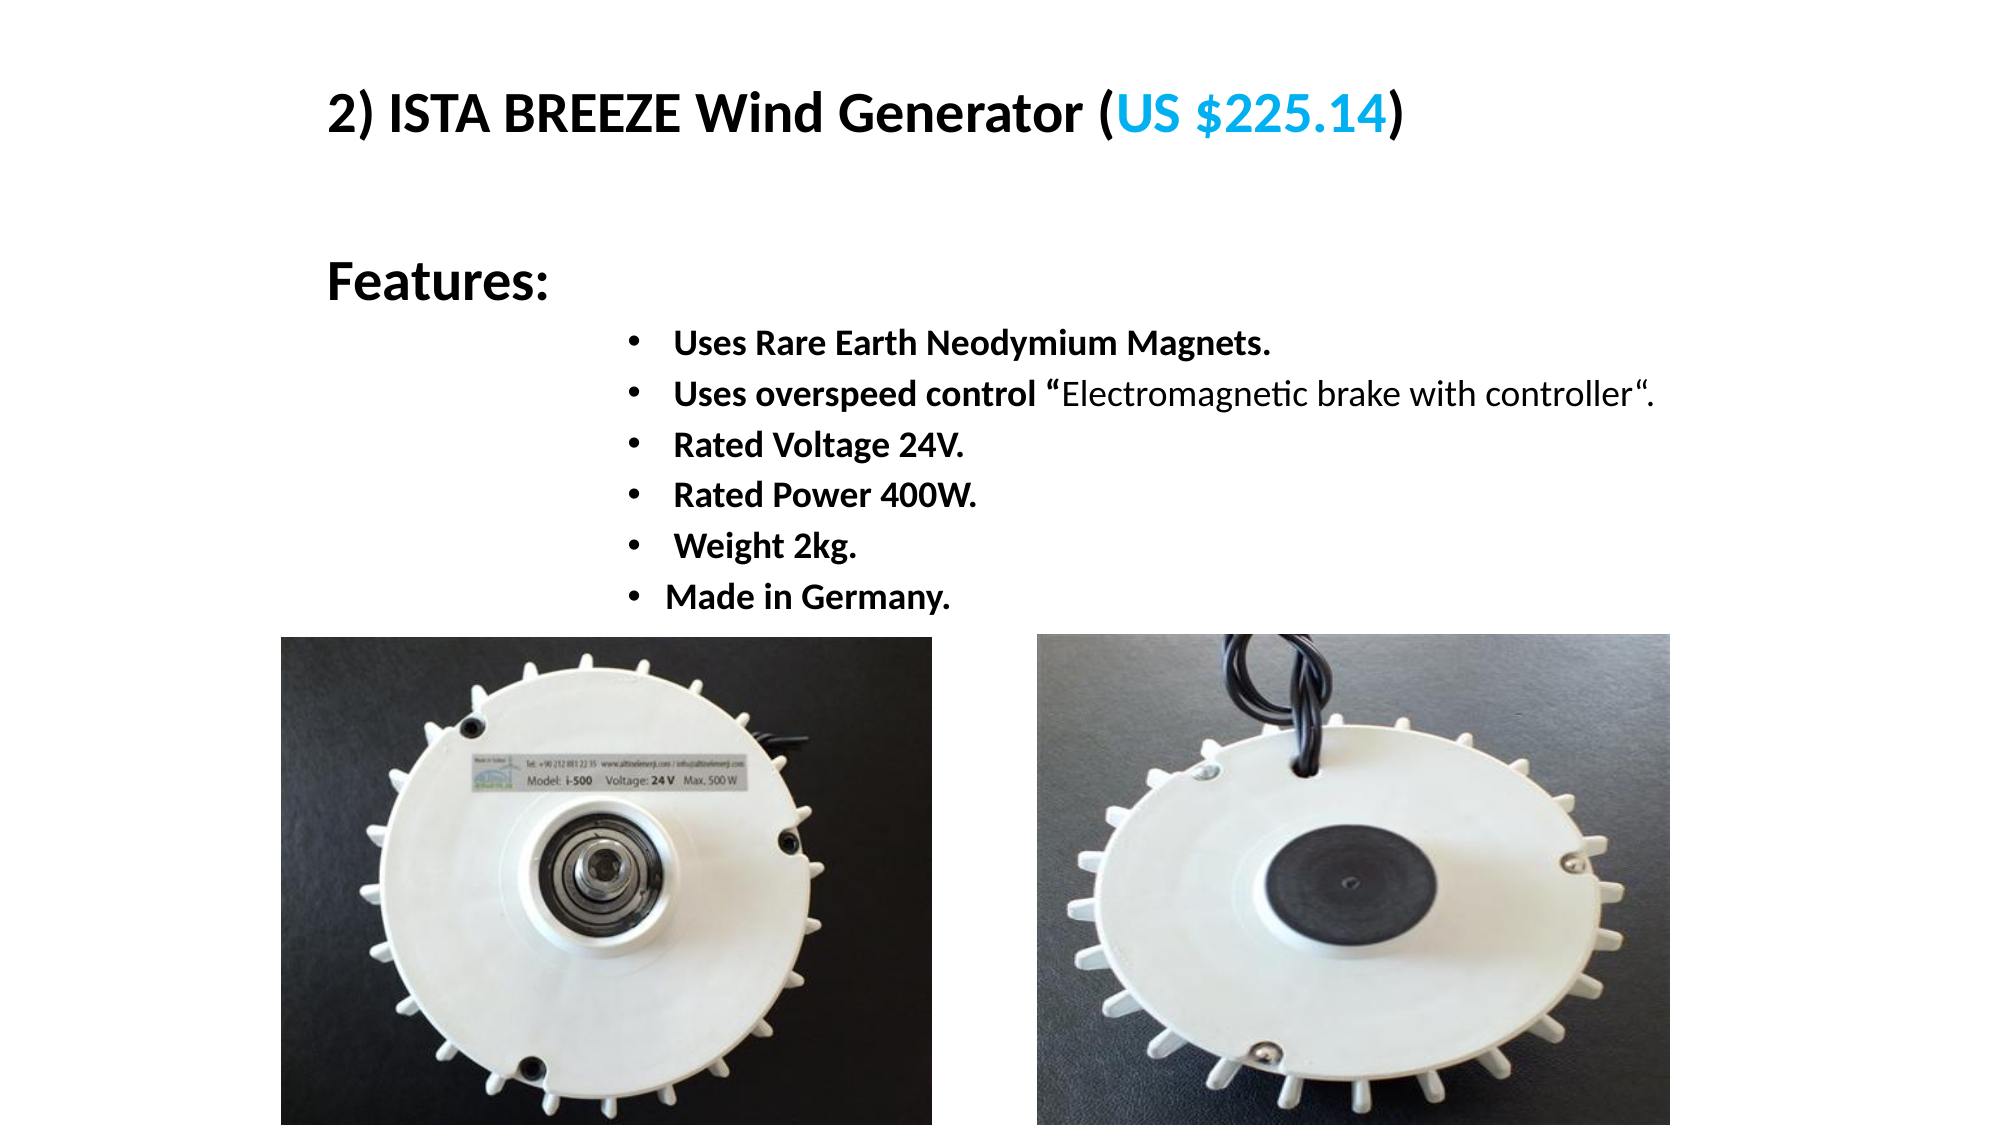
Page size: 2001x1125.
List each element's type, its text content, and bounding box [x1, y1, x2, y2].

picture [281, 637, 932, 1125]
list 2) ISTA BREEZE Wind Generator (US $225.14) Features: Uses Rare Earth Neodymium Magnets. Uses overspeed control “Electromagnetic brake with controller“. Rated Voltage 24V. Rated Power 400W. Weight 2kg. Made in Germany. [312, 75, 1688, 1044]
picture [1037, 634, 1670, 1125]
